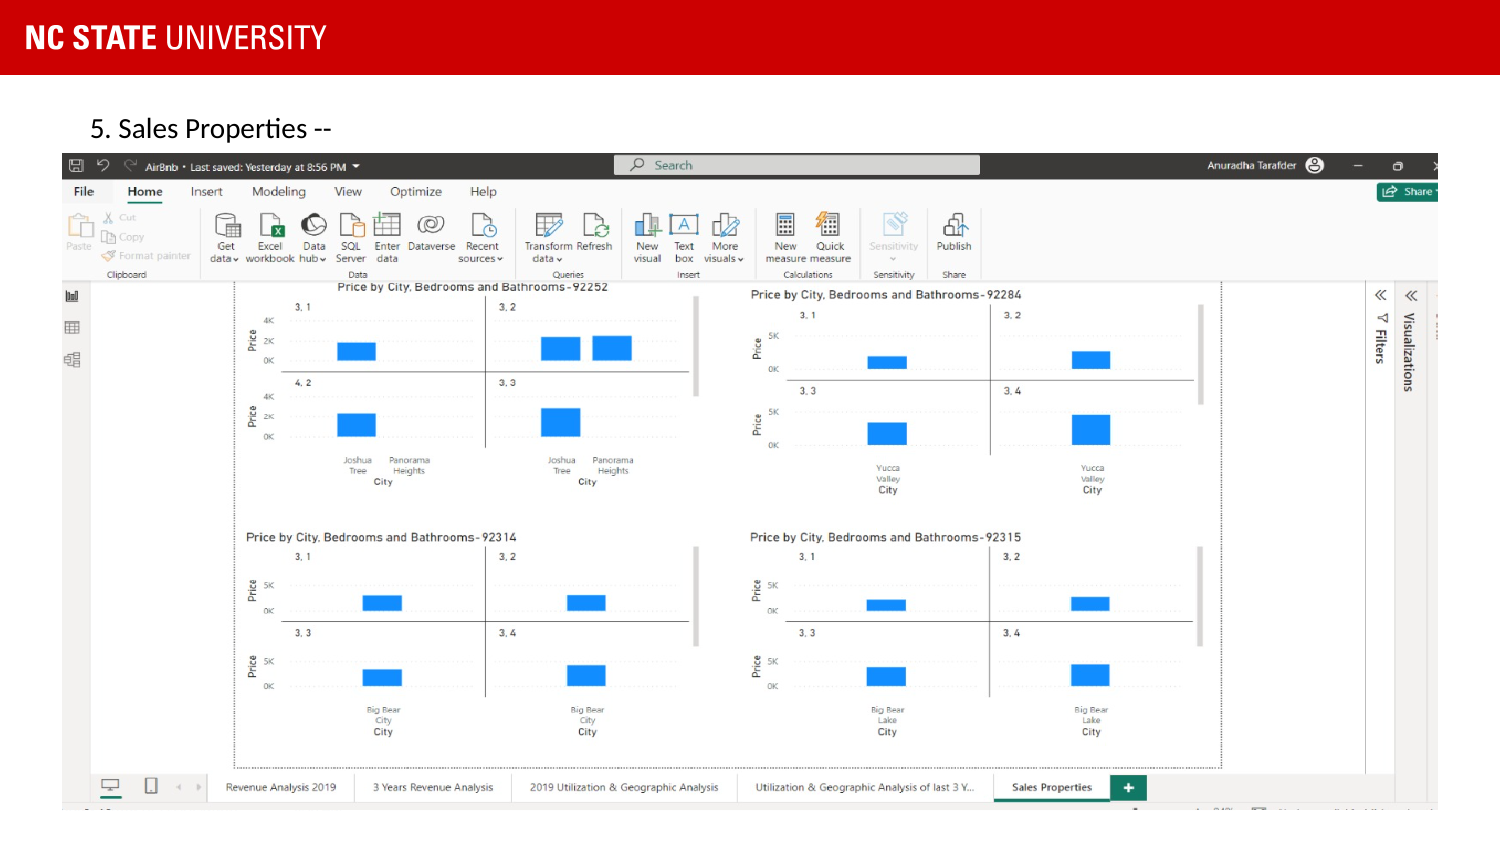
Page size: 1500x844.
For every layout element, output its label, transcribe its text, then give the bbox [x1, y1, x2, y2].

picture [0, 0, 1500, 75]
picture [62, 152, 1438, 811]
text_box 5. Sales Properties -- [75, 101, 773, 150]
